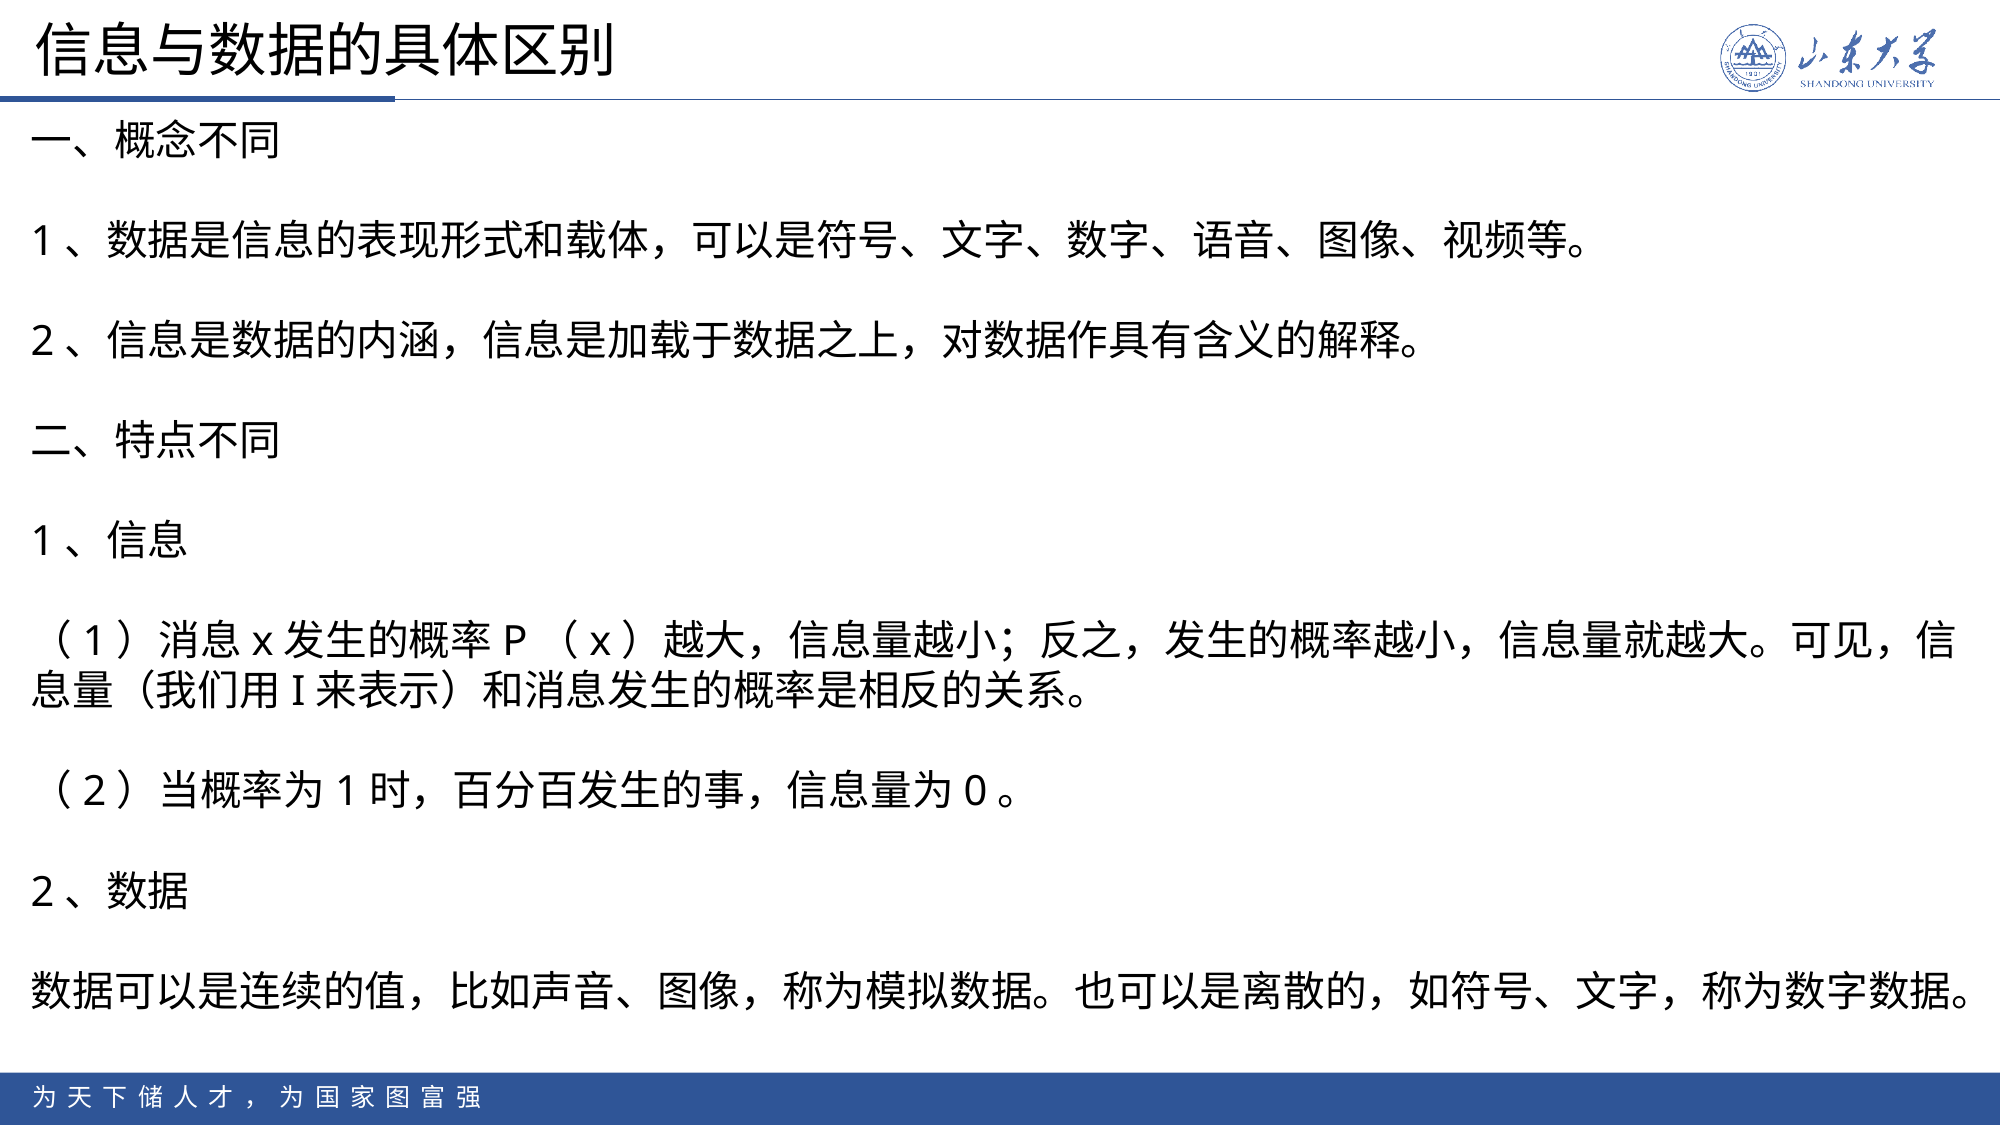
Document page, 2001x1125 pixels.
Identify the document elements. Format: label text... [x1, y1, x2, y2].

text_box 一、概念不同 1、数据是信息的表现形式和载体，可以是符号、文字、数字、语音、图像、视频等。 2、信息是数据的内涵，信息是加载于数据之上，对数据作具有含义的解释。 二、特点不同 1、信息 （1）消息x发生的概率P（x）越大，信息量越小；反之，发生的概率越小，信息量就越大。可见，信息量（我们用I来表示）和消息发生的概率是相反的关系。 （2）当概率为1时，百分百发生的事，信息量为0。 2、数据 数据可以是连续的值，比如声音、图像，称为模拟数据。也可以是离散的，如符号、文字，称为数字数据。 [15, 123, 2000, 1022]
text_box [0, 0, 2000, 123]
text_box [0, 1061, 2000, 1125]
